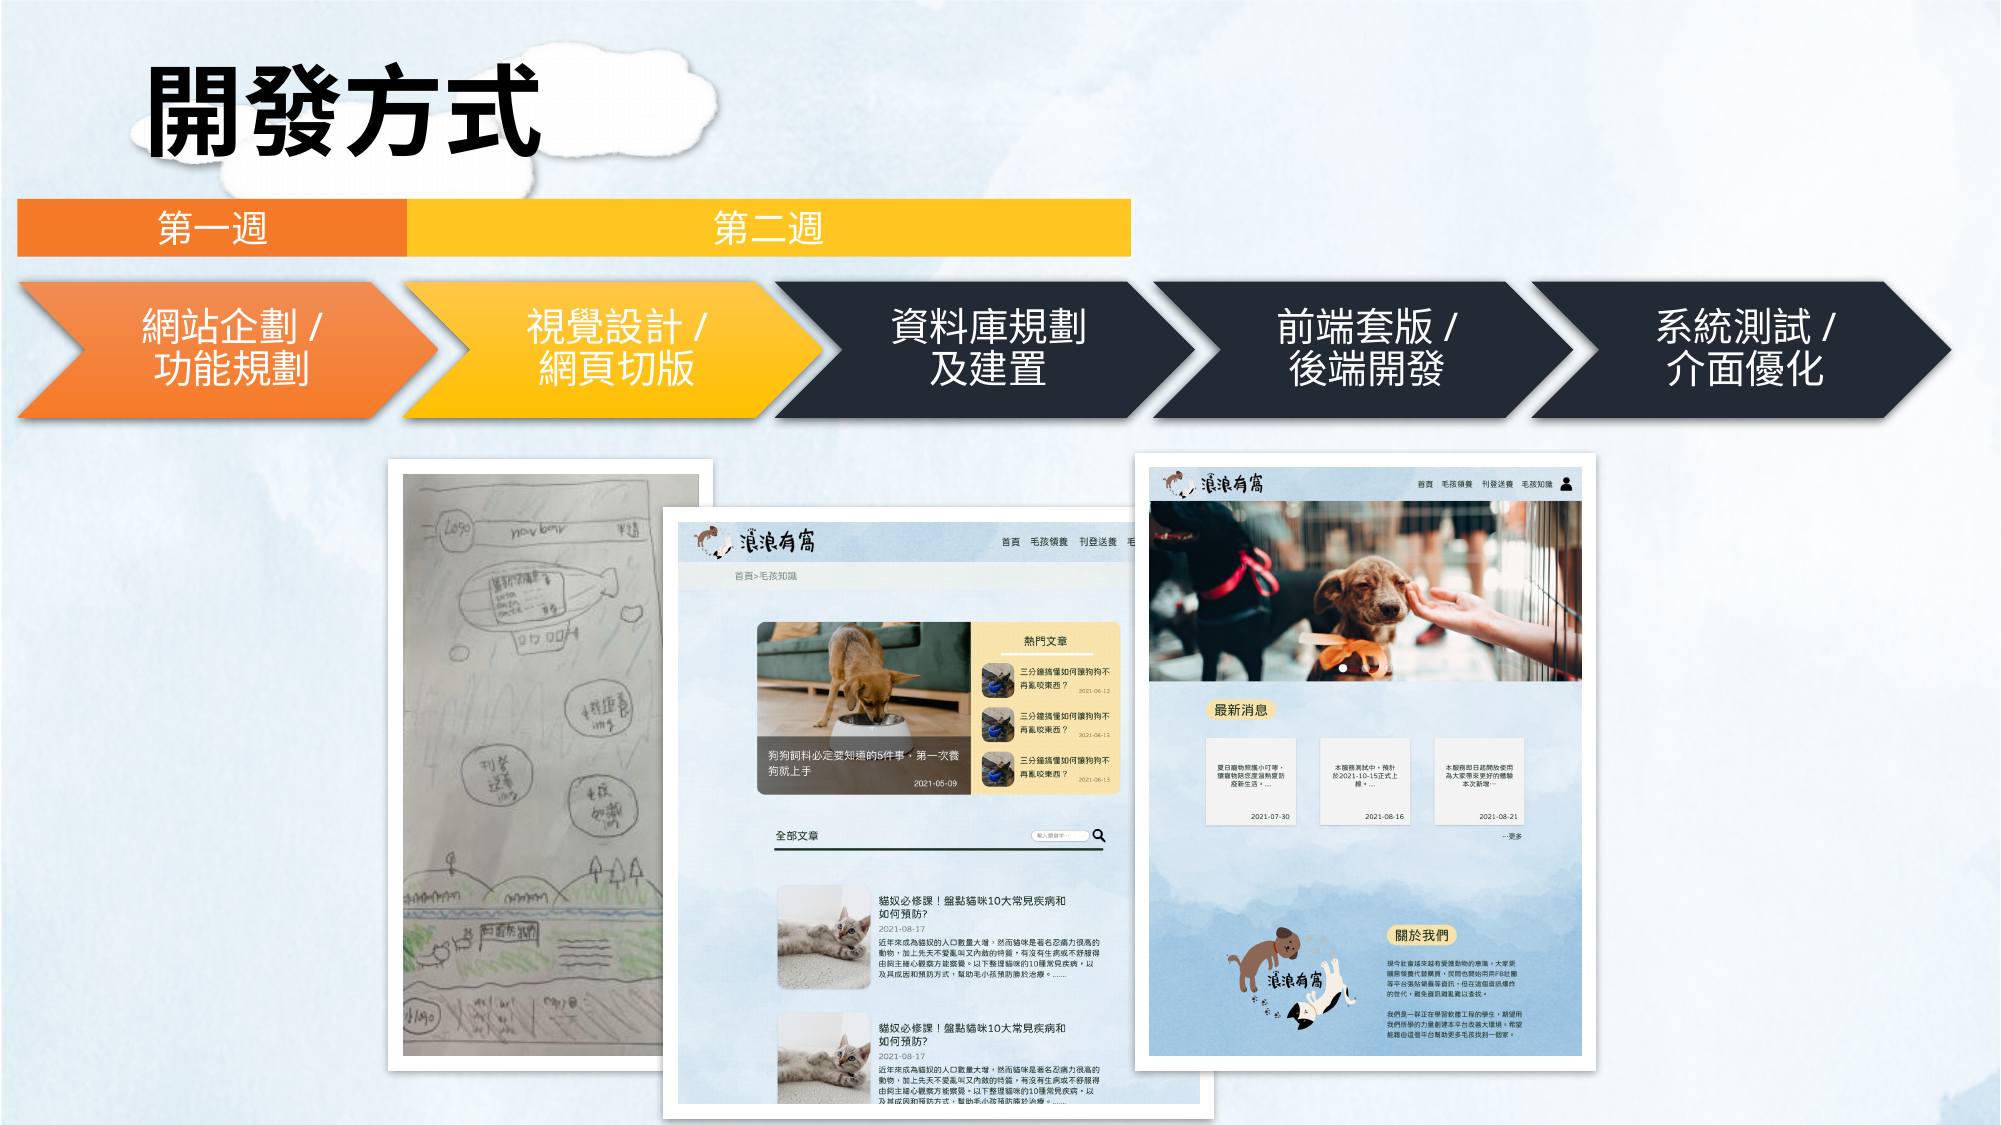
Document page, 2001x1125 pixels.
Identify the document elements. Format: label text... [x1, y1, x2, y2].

picture [3, 1, 1999, 1125]
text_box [677, 521, 1201, 1105]
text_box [406, 193, 1132, 262]
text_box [1148, 466, 1582, 1057]
text_box 開發方式 [136, 41, 1993, 177]
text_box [17, 193, 406, 262]
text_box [402, 473, 699, 1057]
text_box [17, 281, 1952, 419]
